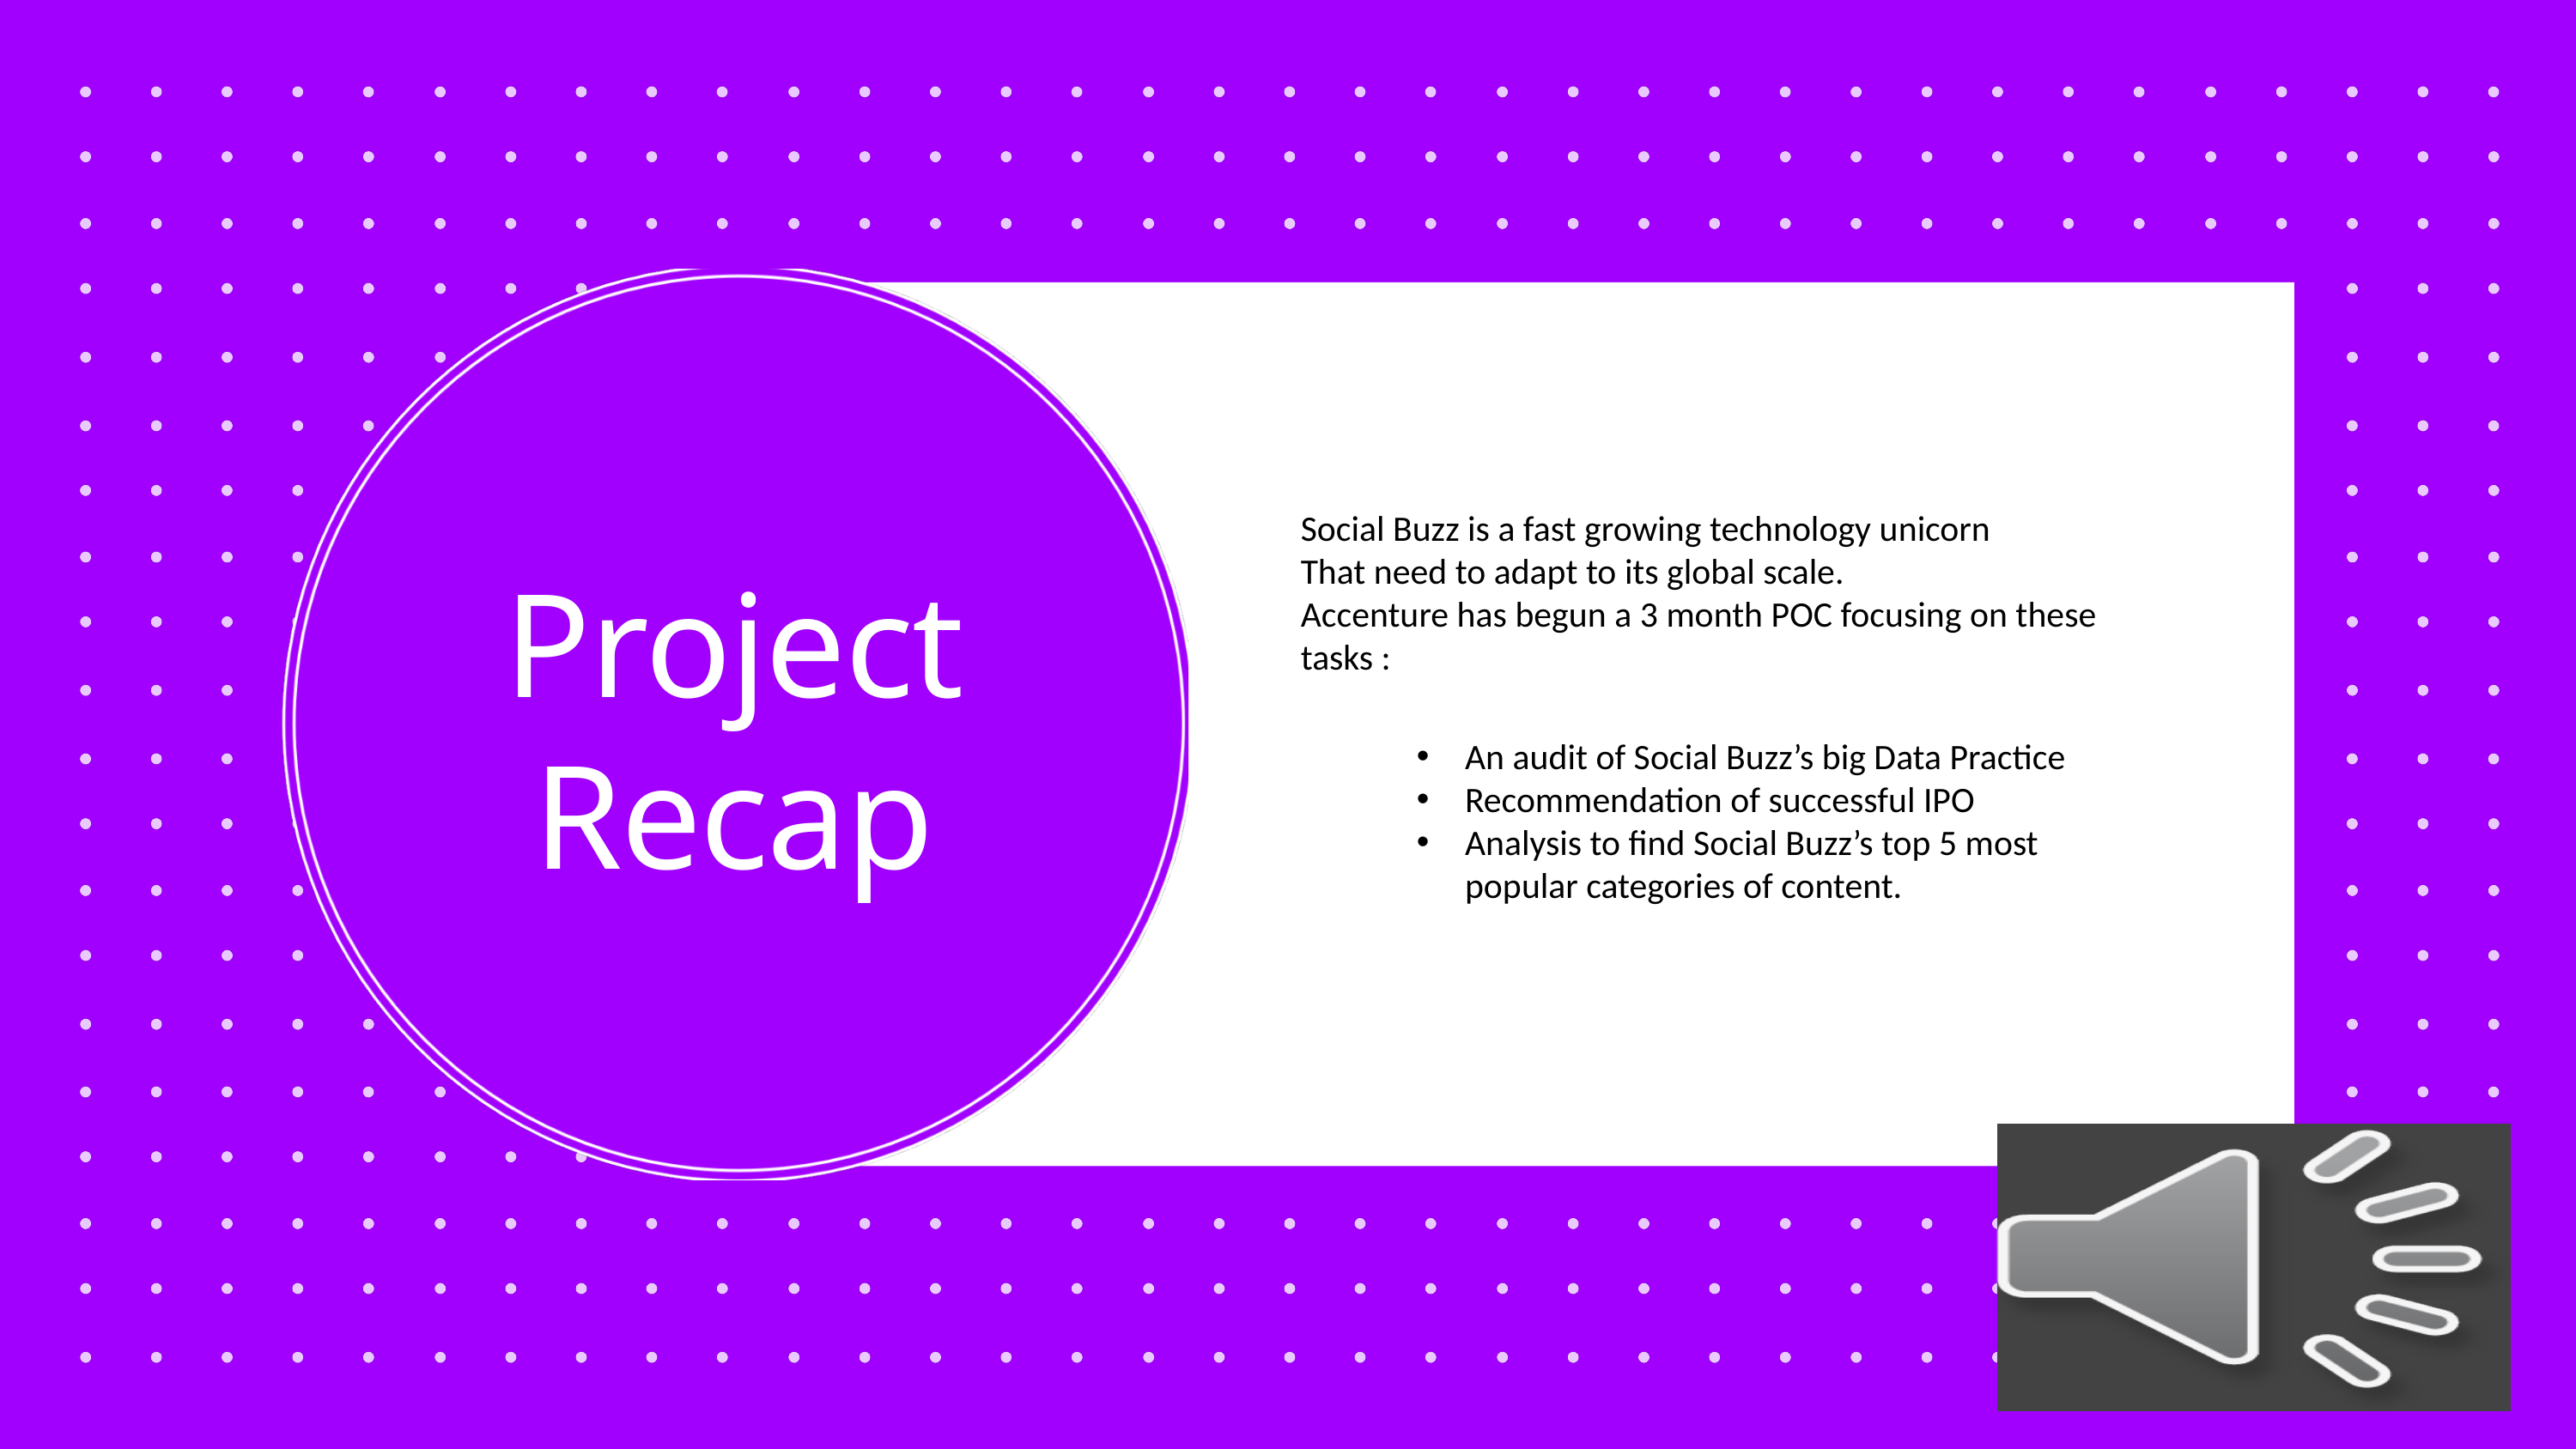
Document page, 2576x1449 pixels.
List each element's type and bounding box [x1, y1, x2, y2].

picture [1996, 1122, 2512, 1413]
text_box [72, 82, 2504, 1367]
picture [278, 268, 1189, 1180]
